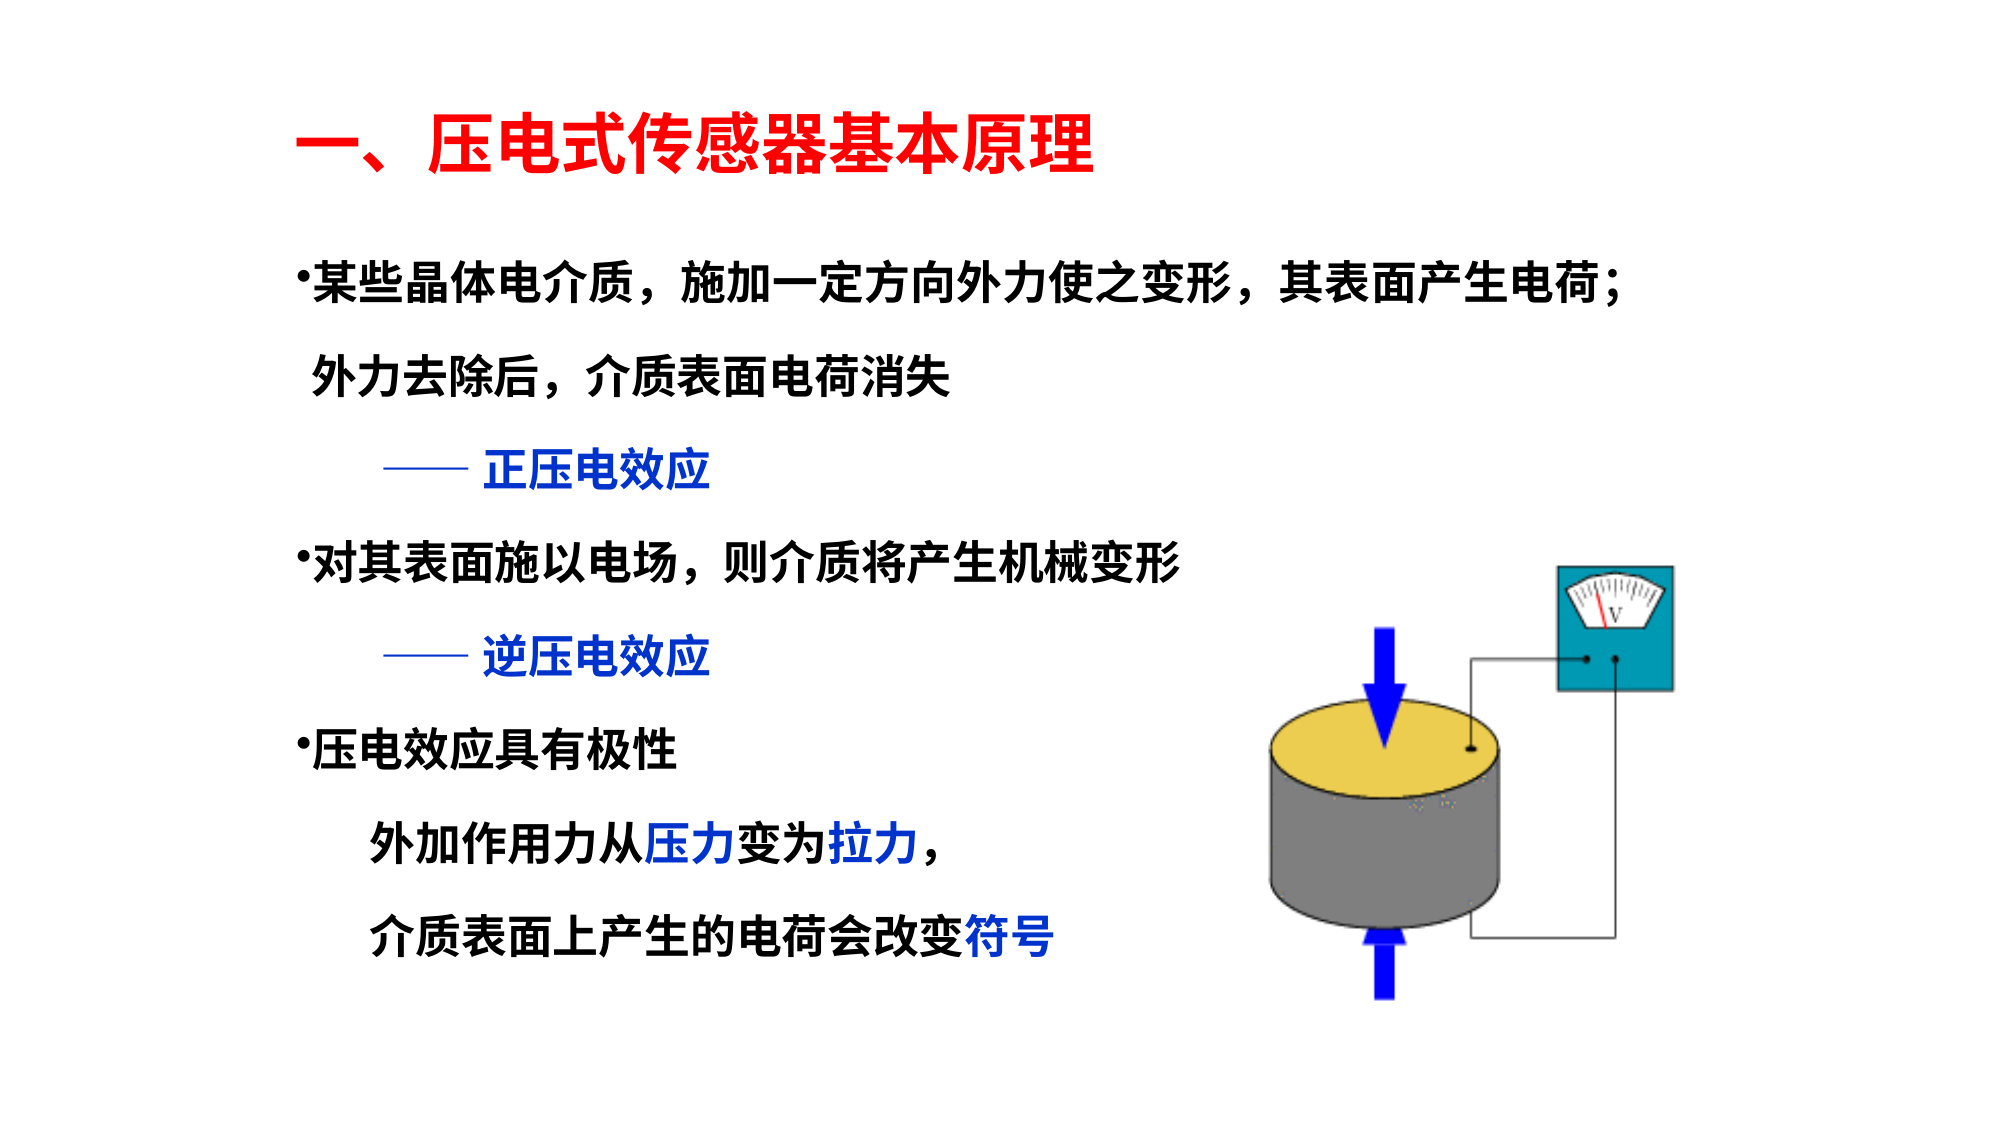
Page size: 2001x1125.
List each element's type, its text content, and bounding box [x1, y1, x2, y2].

picture [1211, 502, 1733, 1062]
text_box 一、压电式传感器基本原理 [279, 78, 1213, 189]
text_box 某些晶体电介质，施加一定方向外力使之变形，其表面产生电荷；外力去除后，介质表面电荷消失 ——正压电效应 对其表面施以电场，则介质将产生机械变形 ——逆压电效应 压电效应具有极性 外加作用力从压力变为拉力， 介质表面上产生的电荷会改变符号 [281, 207, 1616, 971]
